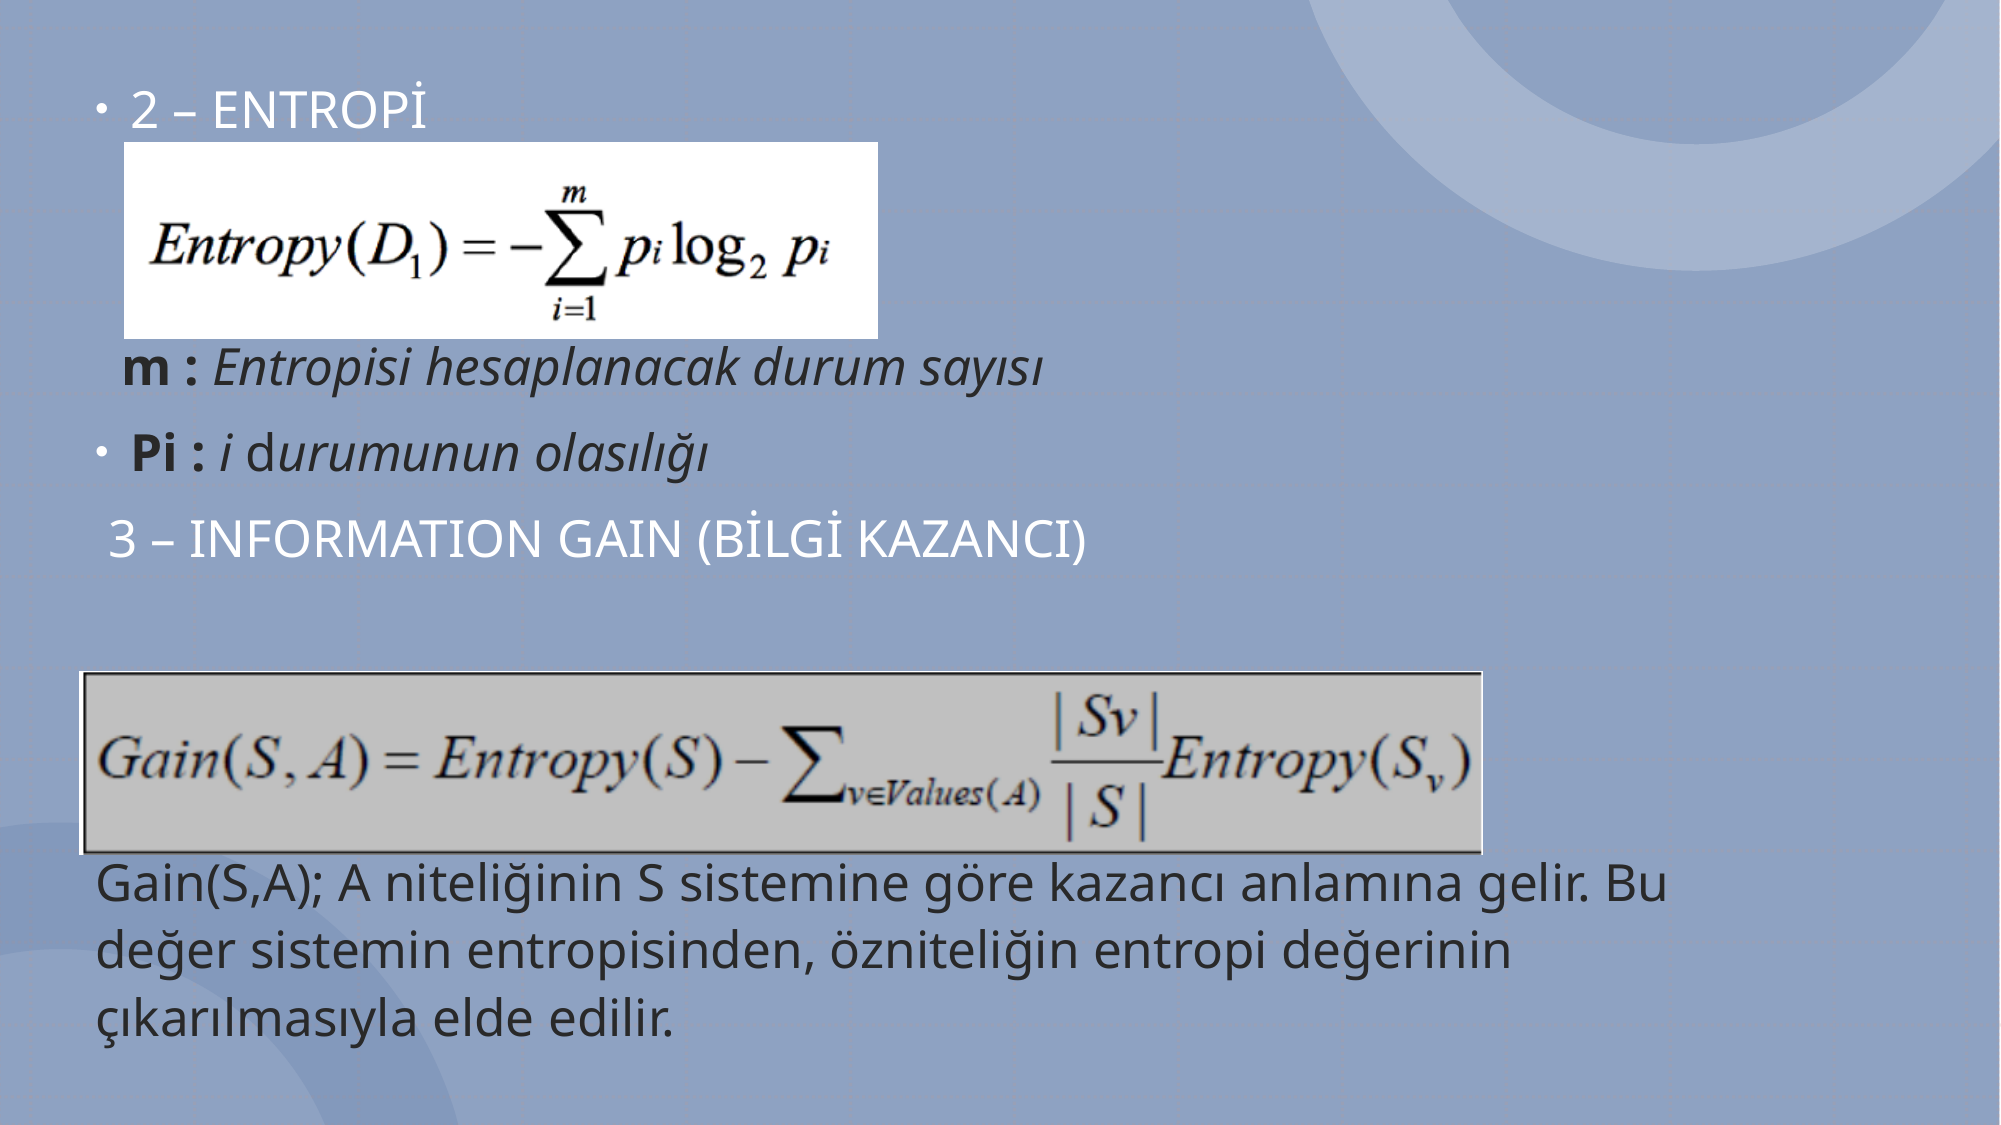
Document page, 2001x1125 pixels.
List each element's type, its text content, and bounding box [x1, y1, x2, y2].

picture [79, 671, 1483, 855]
list 2 – ENTROPİ m : Entropisi hesaplanacak durum sayısı Pi : i durumunun olasılığı 3 – INFORMATION GAIN (BİLGİ KAZANCI) Gain(S,A); A niteliğinin S sistemine göre kazancı anlamına gelir. Bu değer sistemin entropisinden, özniteliğin entropi değerinin çıkarılmasıyla elde edilir. [79, 63, 1839, 1058]
picture [124, 142, 878, 339]
